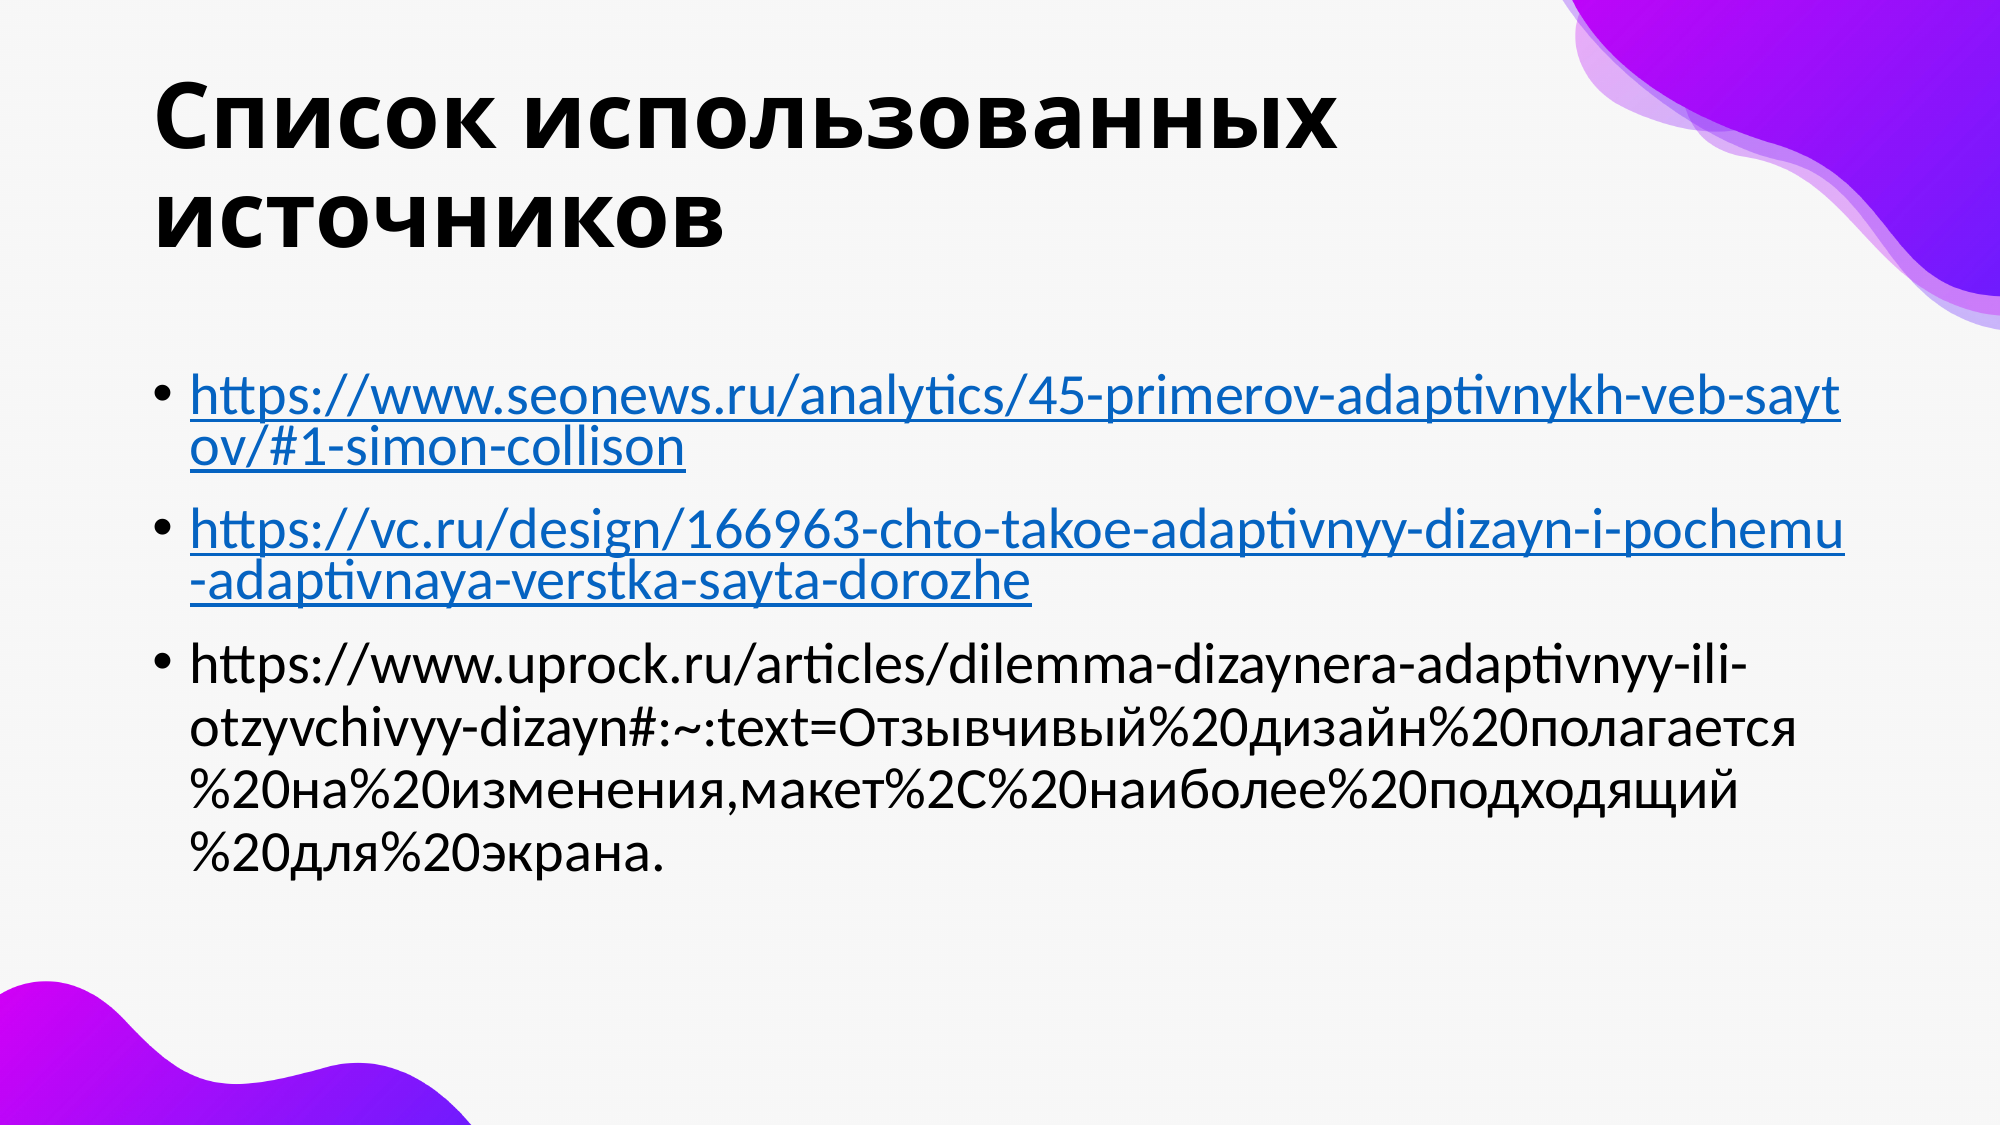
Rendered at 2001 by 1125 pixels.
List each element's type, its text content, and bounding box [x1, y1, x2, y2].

title Список использованных источников [137, 59, 1863, 278]
list https://www.seonews.ru/analytics/45-primerov-adaptivnykh-veb-saytov/#1-simon-collison https://vc.ru/design/166963-chto-takoe-adaptivnyy-dizayn-i-pochemu-adaptivnaya-verstka-sayta-dorozhe https://www.uprock.ru/articles/dilemma-dizaynera-adaptivnyy-ili-otzyvchivyy-dizayn#:~:text=Отзывчивый%20дизайн%20полагается%20на%20изменения,макет%2C%20наиболее%20подходящий%20для%20экрана. [137, 357, 1863, 1007]
picture [0, 0, 2000, 1125]
